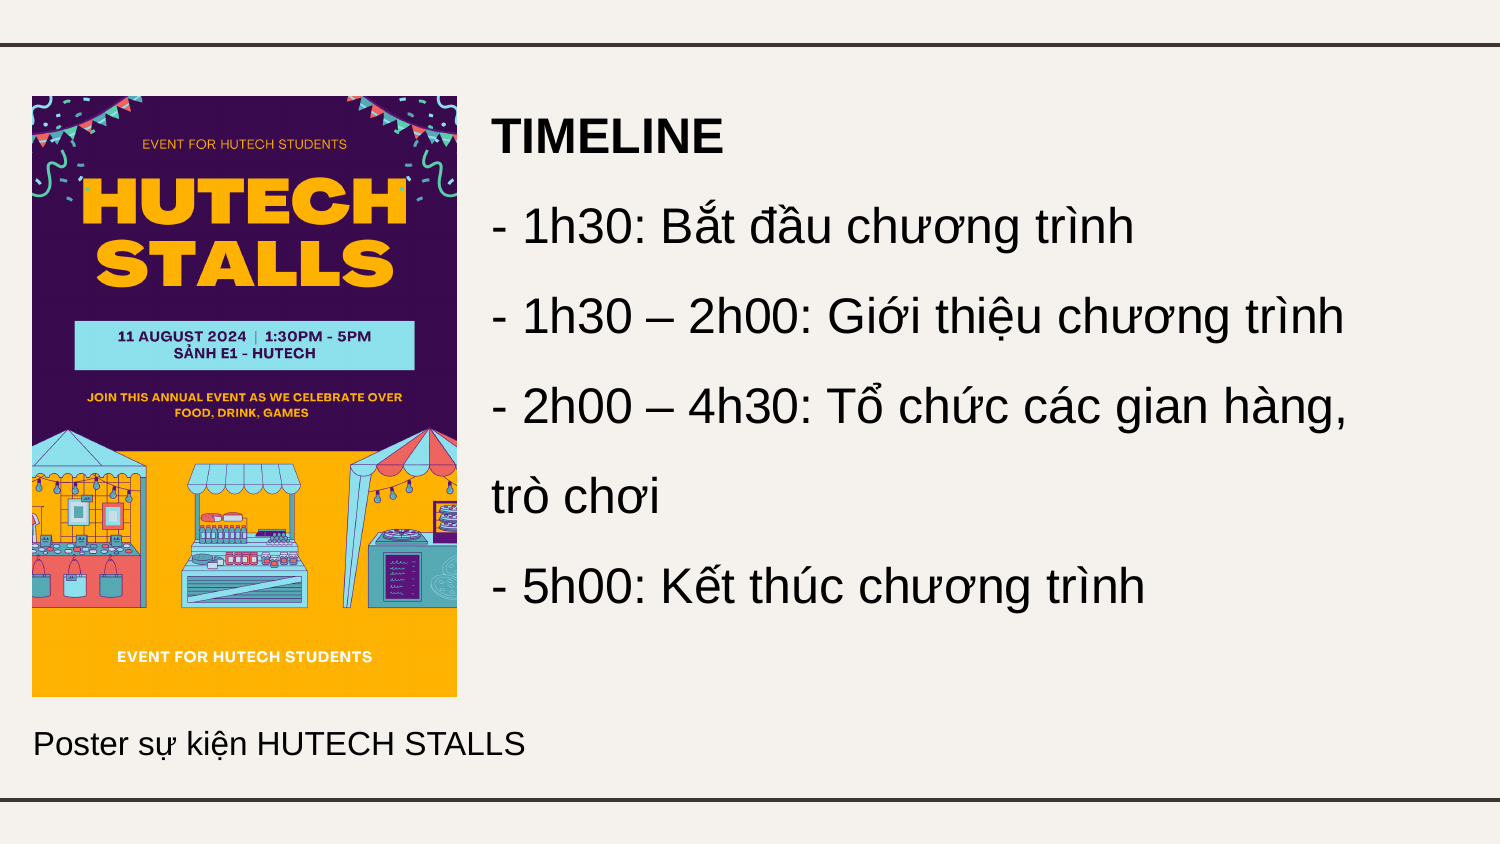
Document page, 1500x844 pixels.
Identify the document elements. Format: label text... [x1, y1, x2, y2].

text_box Poster sự kiện HUTECH STALLS [18, 714, 615, 770]
picture [31, 96, 457, 697]
text_box TIMELINE - 1h30: Bắt đầu chương trình - 1h30 – 2h00: Giới thiệu chương trình - 2h00 – 4h30: Tổ chức các gian hàng, trò chơi - 5h00: Kết thúc chương trình [476, 96, 1410, 621]
